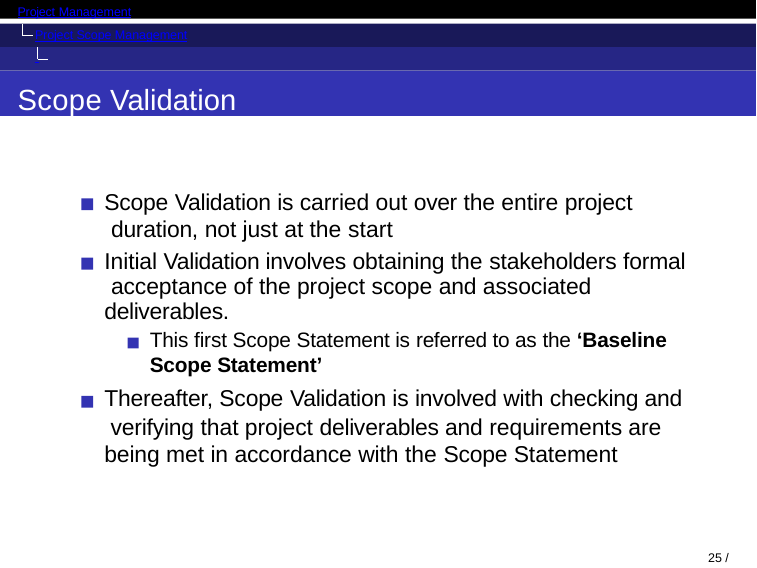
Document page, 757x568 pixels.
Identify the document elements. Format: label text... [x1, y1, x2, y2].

text_box [191, 23, 756, 47]
text_box [0, 23, 33, 47]
text_box [81, 198, 94, 211]
text_box Project Management [0, 0, 756, 19]
text_box Project Scope Management Introduction [33, 16, 191, 66]
text_box [81, 257, 94, 270]
text_box [81, 395, 94, 408]
text_box [0, 47, 756, 70]
text_box Scope Validation is carried out over the entire project duration, not just at the start Initial Validation involves obtaining the stakeholders formal acceptance of the project scope and associated deliverables. This first Scope Statement is referred to as the ‘Baseline Scope Statement’ Thereafter, Scope Validation is involved with checking and verifying that project deliverables and requirements are being met in accordance with the Scope Statement [102, 185, 692, 468]
slide_number 25 / 53 [701, 548, 746, 568]
text_box Scope Validation [0, 70, 756, 116]
